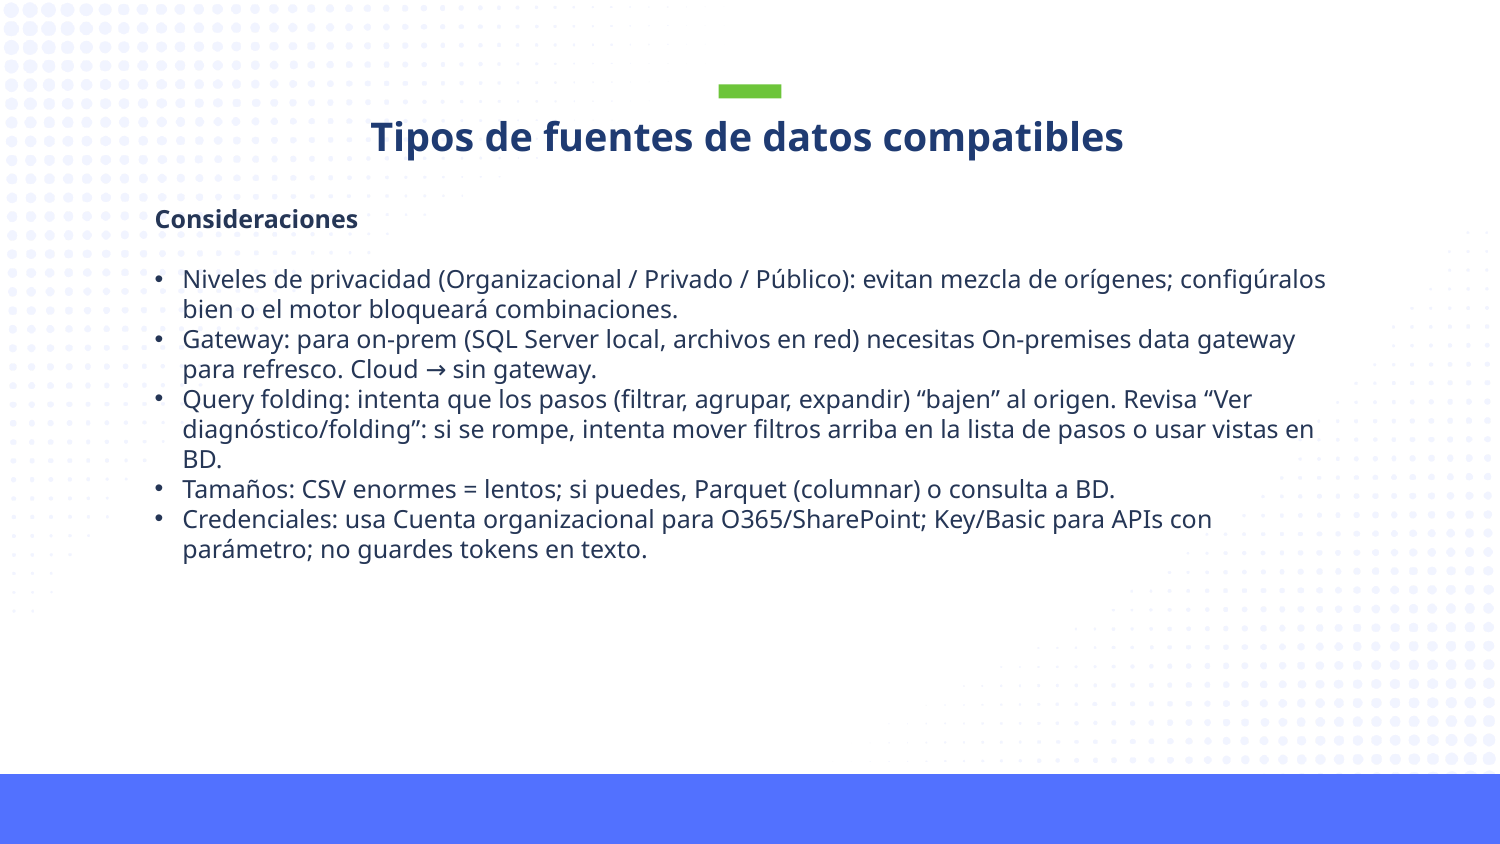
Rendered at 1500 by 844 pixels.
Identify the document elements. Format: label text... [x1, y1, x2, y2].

picture [0, 0, 1500, 773]
text_box Consideraciones Niveles de privacidad (Organizacional / Privado / Público): evitan mezcla de orígenes; configúralos bien o el motor bloqueará combinaciones. Gateway: para on-prem (SQL Server local, archivos en red) necesitas On-premises data gateway para refresco. Cloud → sin gateway. Query folding: intenta que los pasos (filtrar, agrupar, expandir) “bajen” al origen. Revisa “Ver diagnóstico/folding”: si se rompe, intenta mover filtros arriba en la lista de pasos o usar vistas en BD. Tamaños: CSV enormes = lentos; si puedes, Parquet (columnar) o consulta a BD. Credenciales: usa Cuenta organizacional para O365/SharePoint; Key/Basic para APIs con parámetro; no guardes tokens en texto. [139, 196, 1361, 601]
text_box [0, 773, 1500, 844]
text_box [718, 84, 782, 99]
text_box Tipos de fuentes de datos compatibles [116, 119, 1379, 160]
